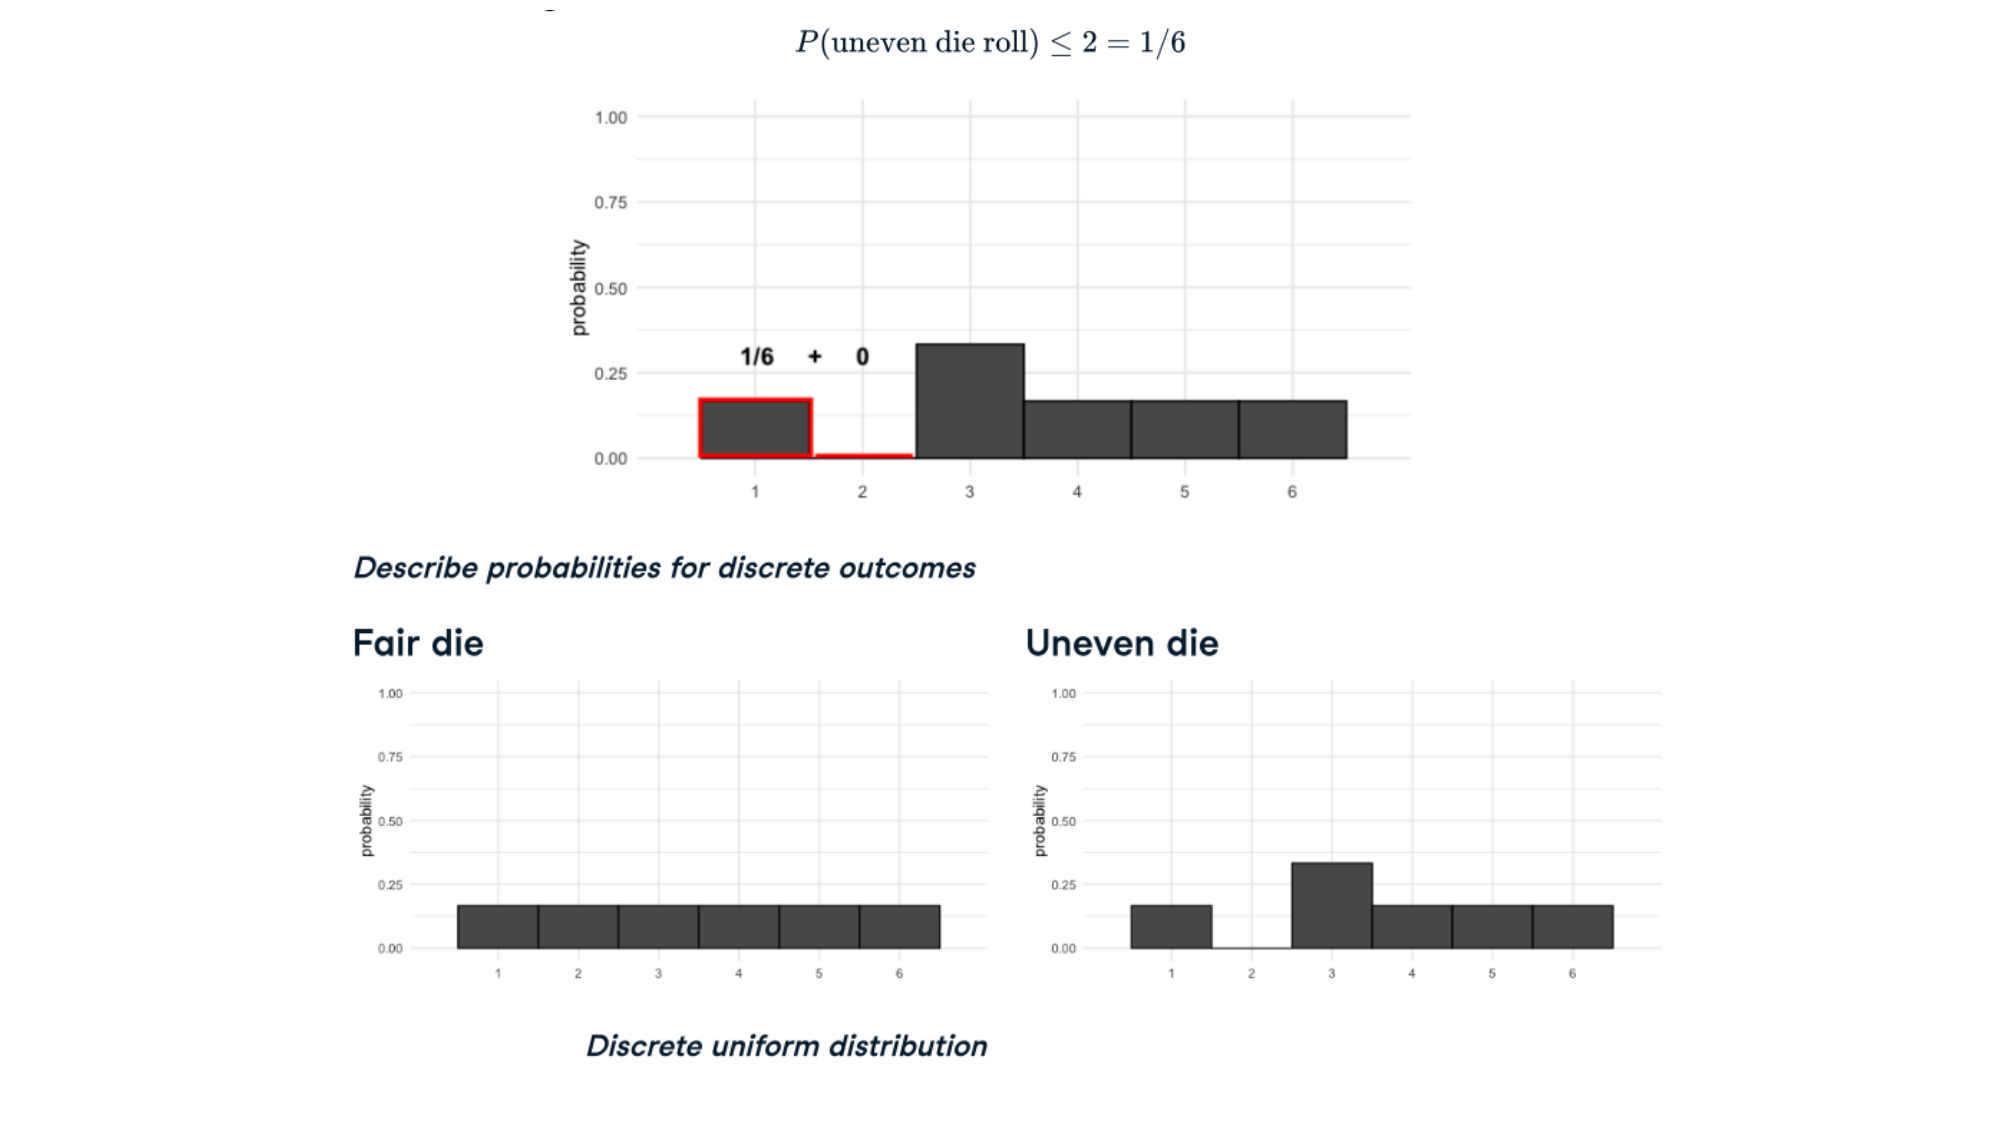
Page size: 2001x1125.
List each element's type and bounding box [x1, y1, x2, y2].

picture [328, 540, 1672, 1082]
picture [510, 10, 1490, 529]
